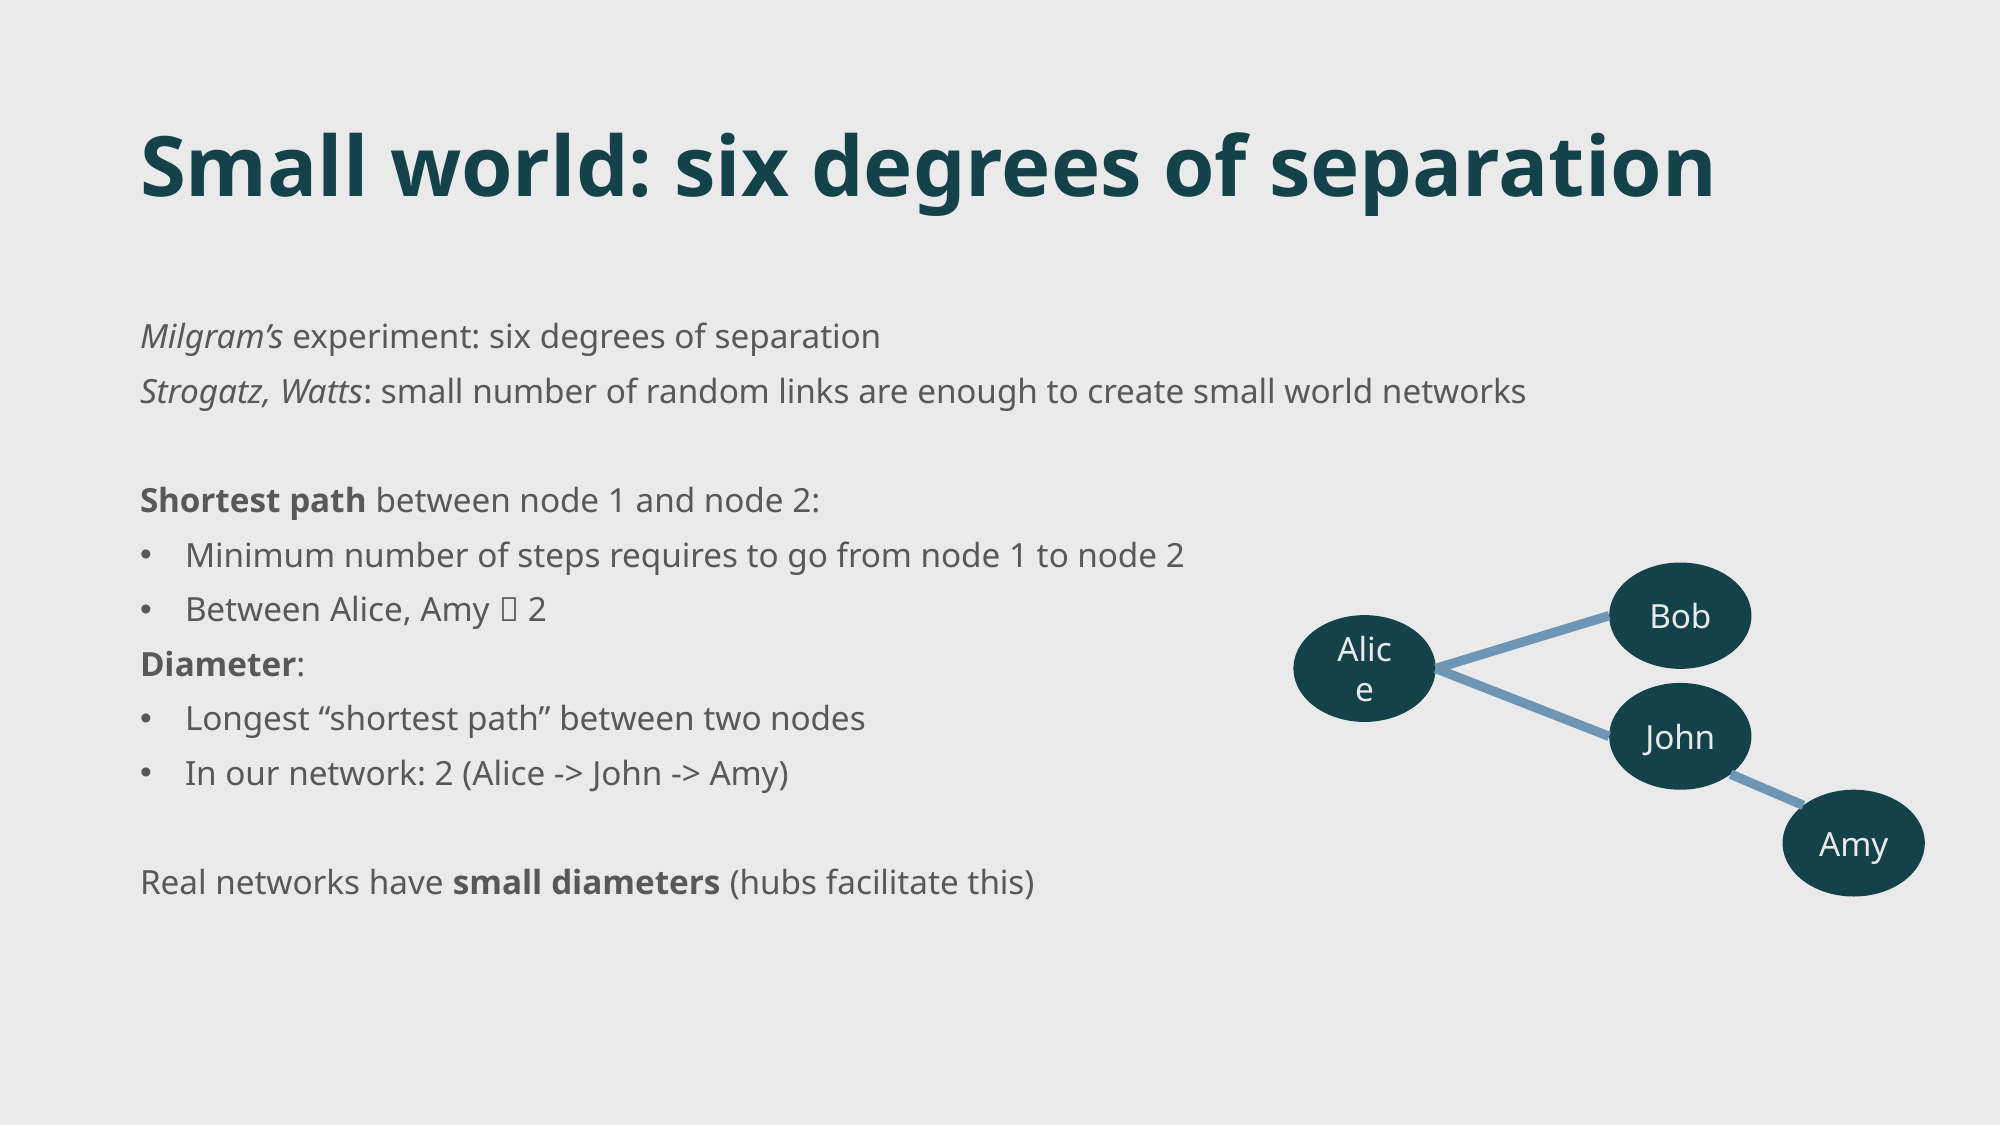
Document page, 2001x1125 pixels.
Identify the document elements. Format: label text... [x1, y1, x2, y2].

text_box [1293, 562, 1925, 897]
title Small world: six degrees of separation [125, 117, 1751, 313]
list Milgram’s experiment: six degrees of separation Strogatz, Watts: small number of random links are enough to create small world networks Shortest path between node 1 and node 2: Minimum number of steps requires to go from node 1 to node 2 Between Alice, Amy  2 Diameter: Longest “shortest path” between two nodes In our network: 2 (Alice -> John -> Amy) Real networks have small diameters (hubs facilitate this) [125, 312, 1819, 915]
